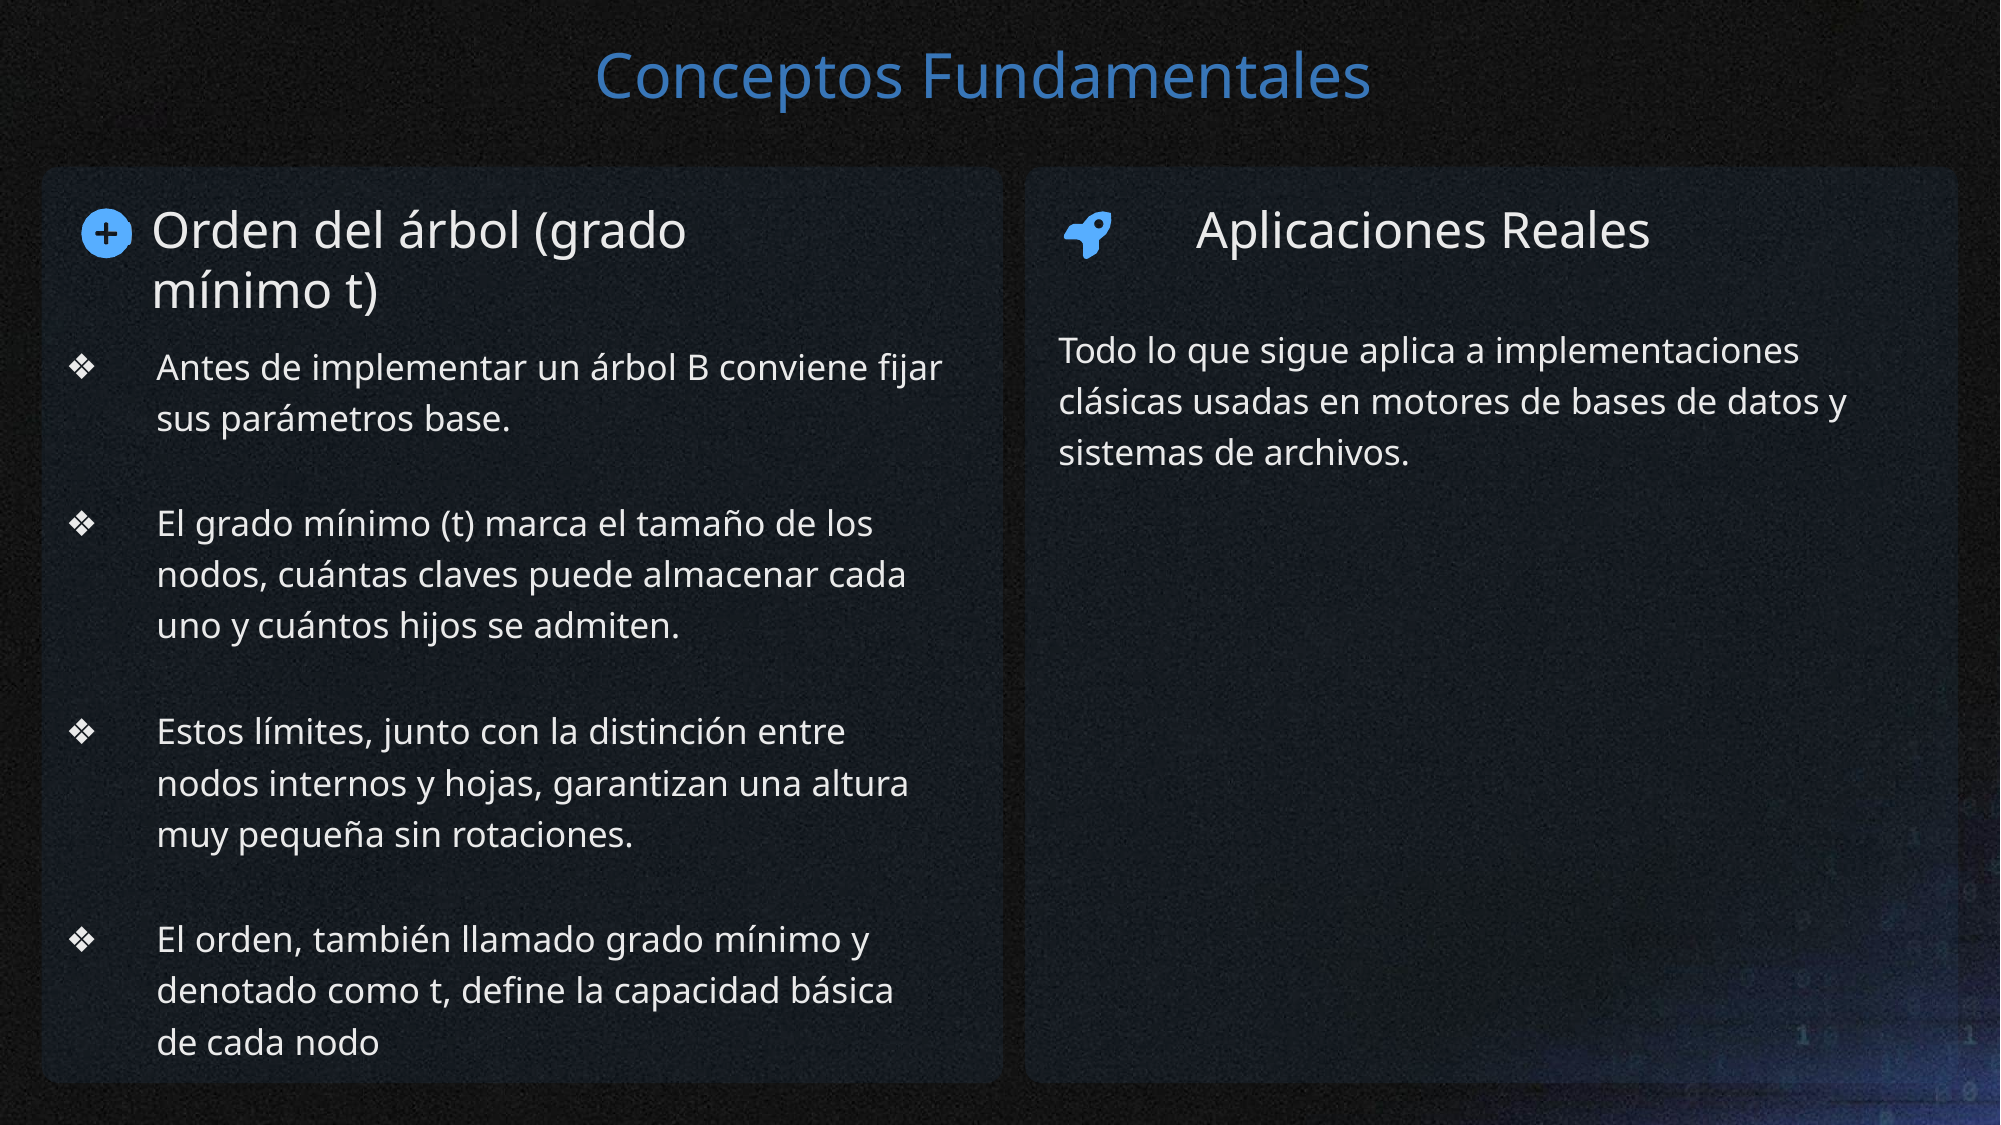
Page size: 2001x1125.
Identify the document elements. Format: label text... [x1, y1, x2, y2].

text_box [1024, 166, 1959, 1084]
picture [0, 0, 2000, 1125]
title Conceptos Fundamentales [475, 34, 1525, 224]
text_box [41, 166, 1004, 1084]
